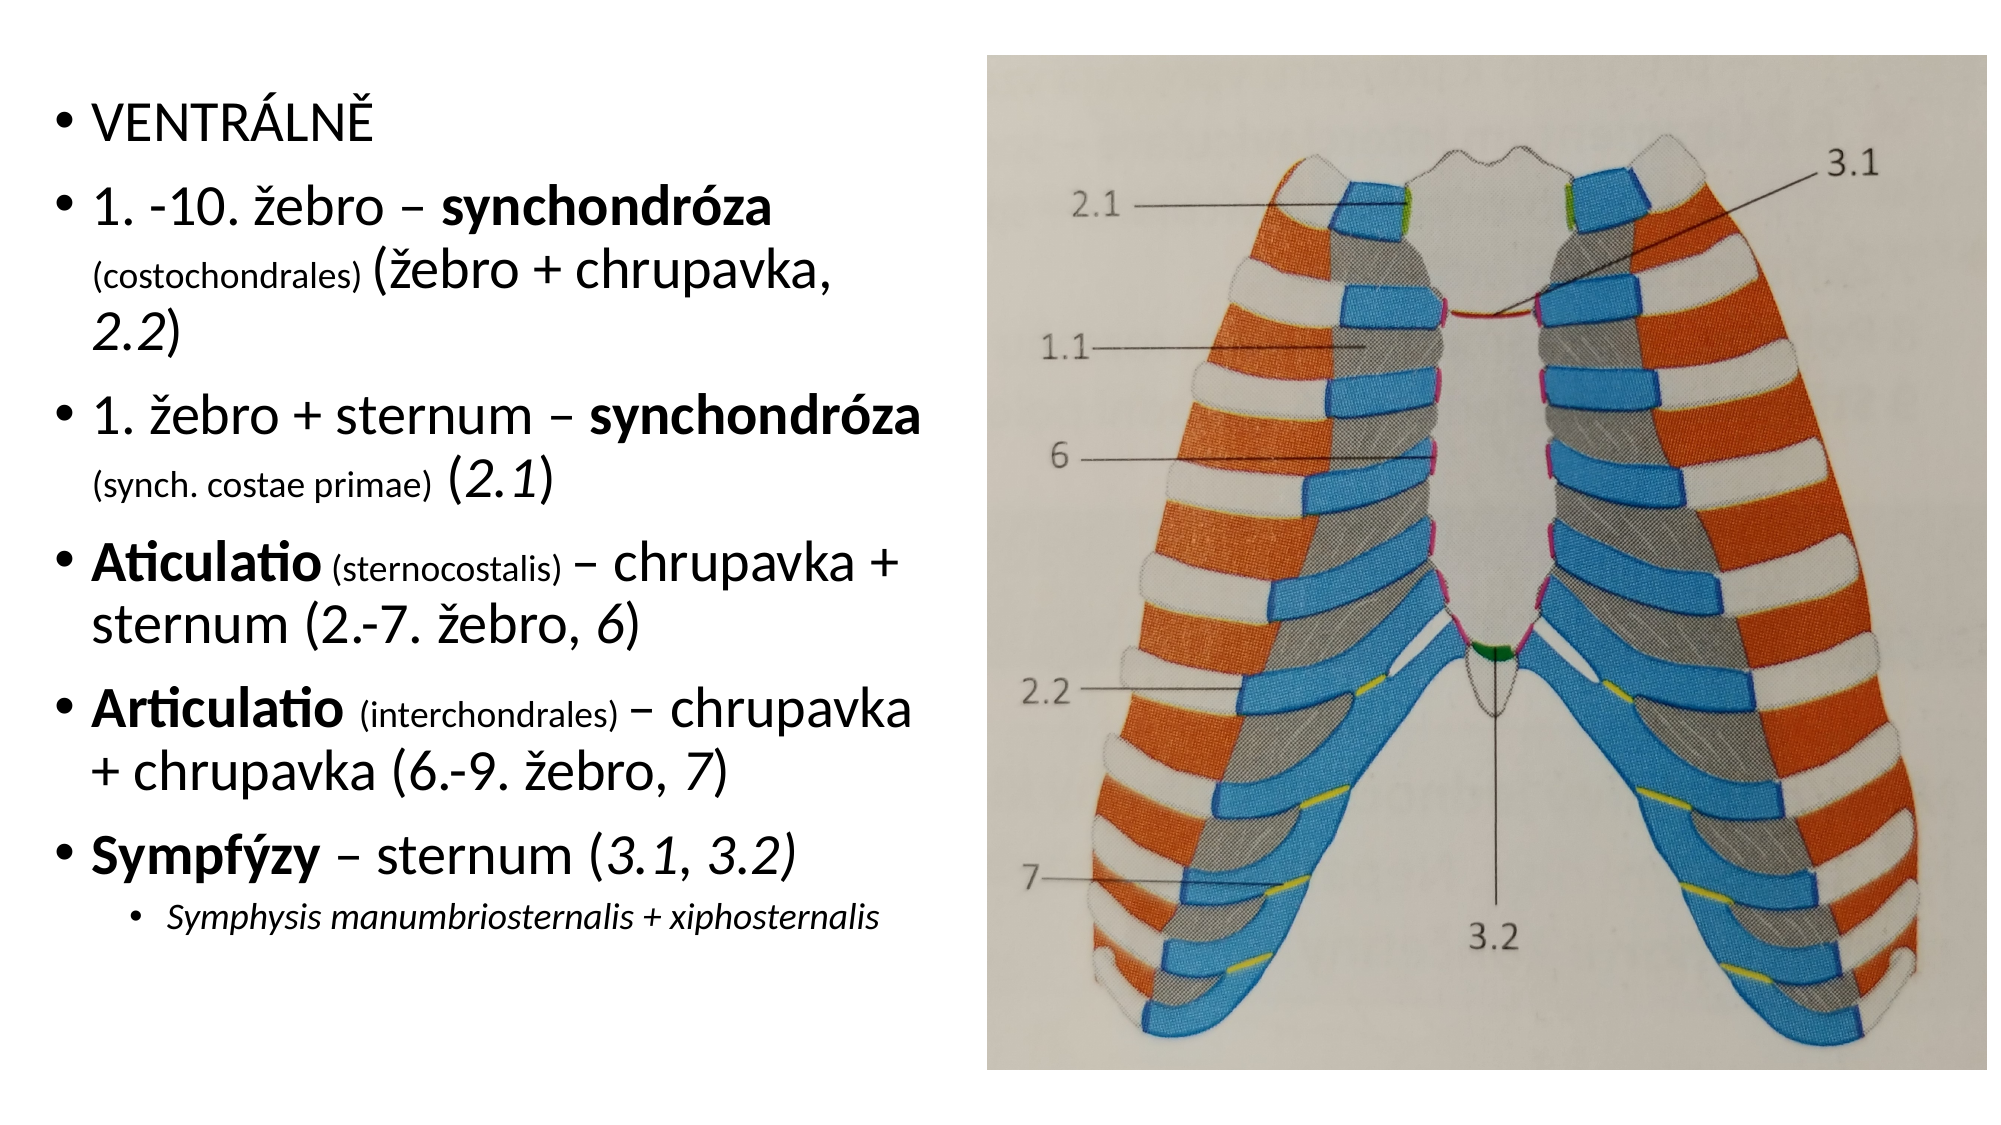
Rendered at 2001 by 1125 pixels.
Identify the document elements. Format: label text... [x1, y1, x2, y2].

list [987, 55, 1987, 1070]
list VENTRÁLNĚ 1. -10. žebro – synchondróza (costochondrales) (žebro + chrupavka, 2.2) 1. žebro + sternum – synchondróza (synch. costae primae) (2.1) Aticulatio (sternocostalis) – chrupavka + sternum (2.-7. žebro, 6) Articulatio (interchondrales) – chrupavka + chrupavka (6.-9. žebro, 7) Sympfýzy – sternum (3.1, 3.2) Symphysis manumbriosternalis + xiphosternalis [39, 83, 954, 1042]
